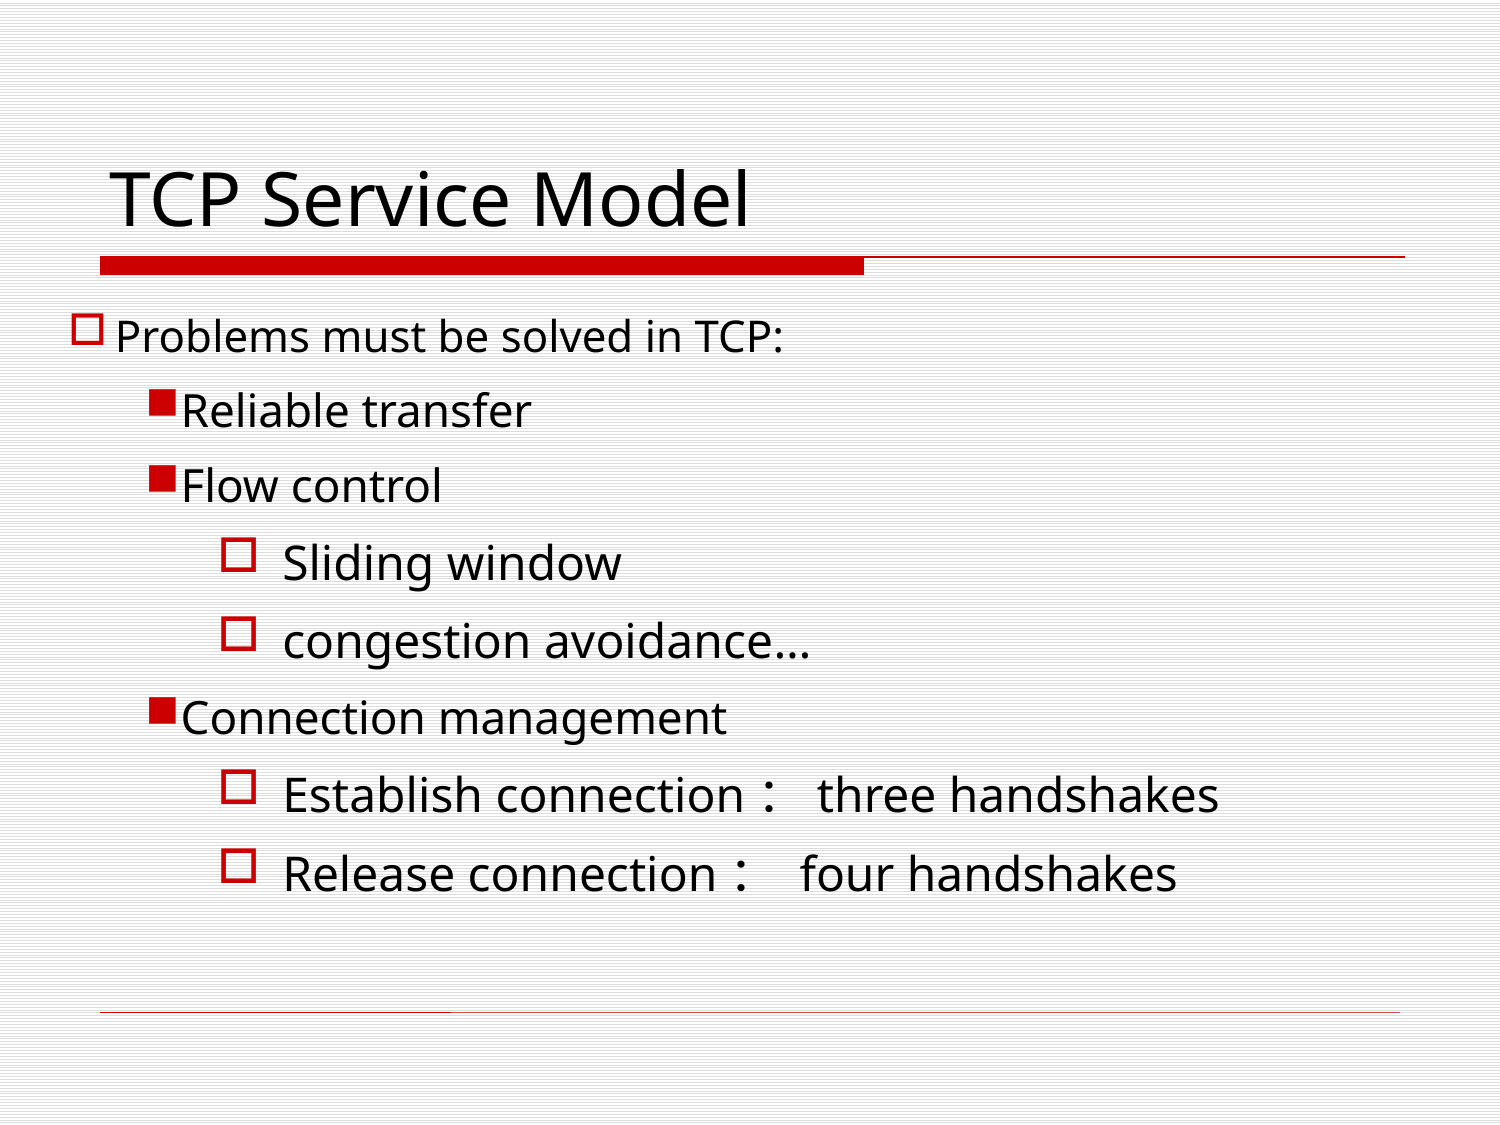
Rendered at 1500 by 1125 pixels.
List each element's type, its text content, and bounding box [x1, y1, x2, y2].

title TCP Service Model [94, 50, 1407, 250]
list Problems must be solved in TCP: Reliable transfer Flow control Sliding window congestion avoidance… Connection management Establish connection：three handshakes Release connection： four handshakes [53, 290, 1416, 1041]
